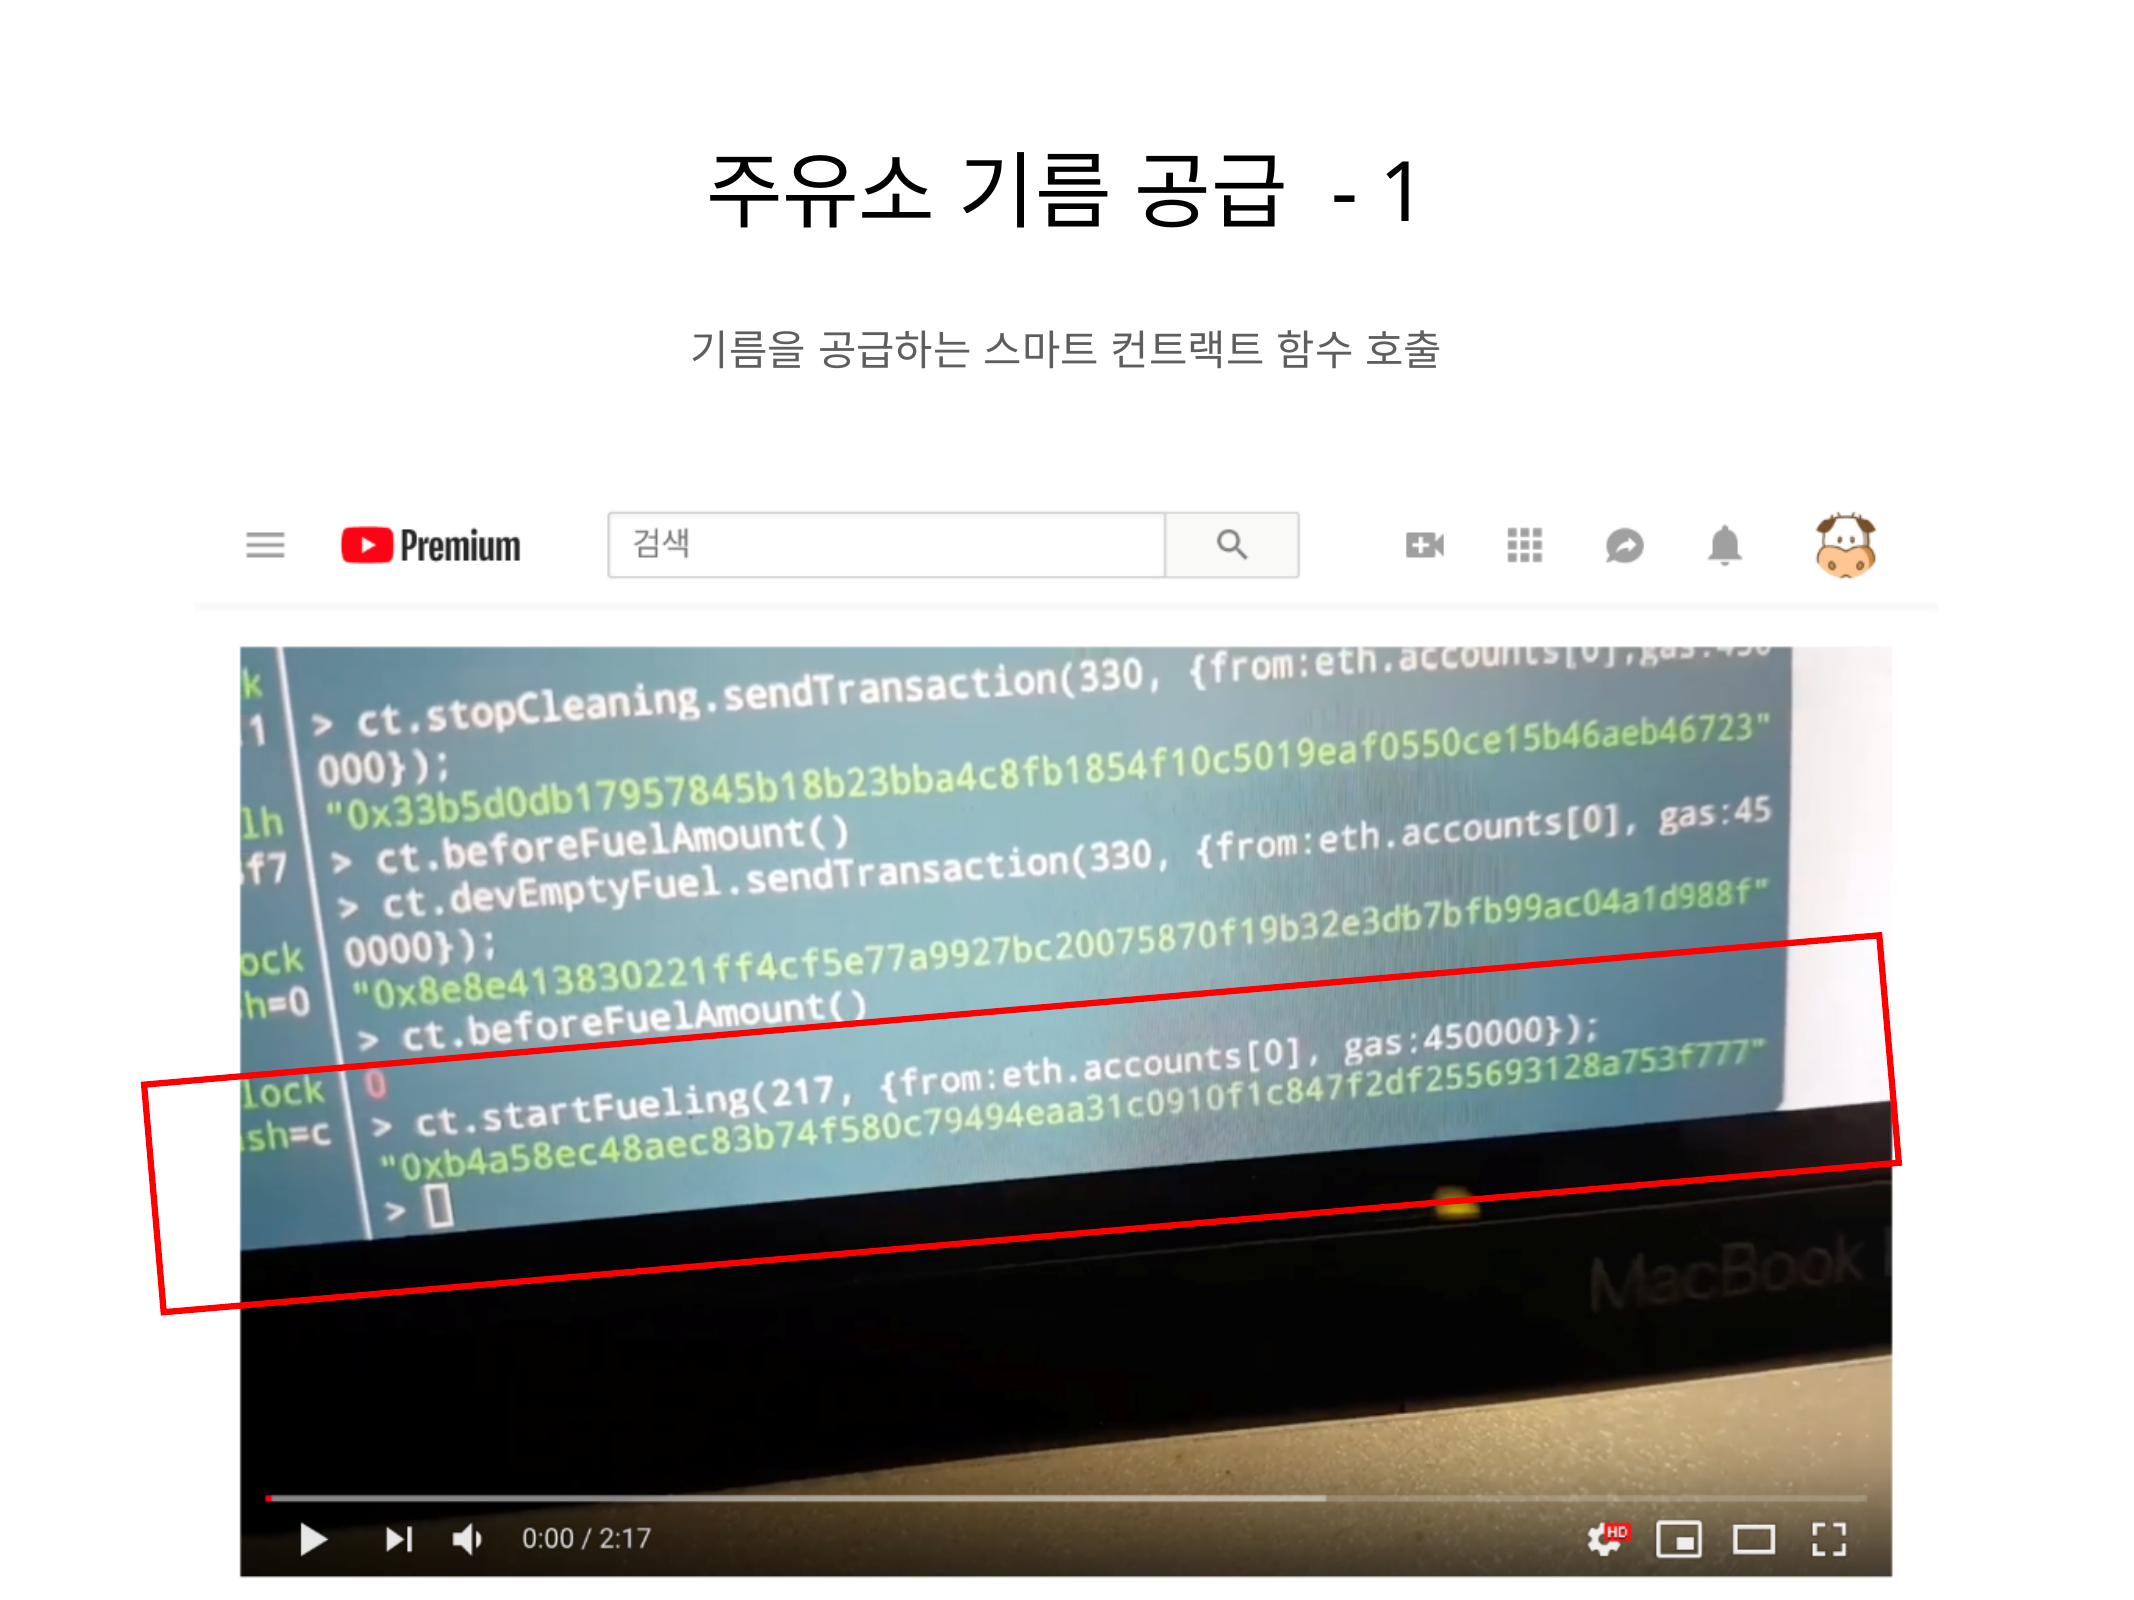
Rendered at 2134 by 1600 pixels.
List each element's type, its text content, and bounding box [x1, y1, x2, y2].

text_box 기름을 공급하는 스마트 컨트랙트 함수 호출 [208, 263, 1925, 435]
text_box [144, 1080, 195, 1313]
text_box 주유소 기름 공급 - 1 [208, 102, 1925, 263]
picture [195, 489, 1938, 1600]
